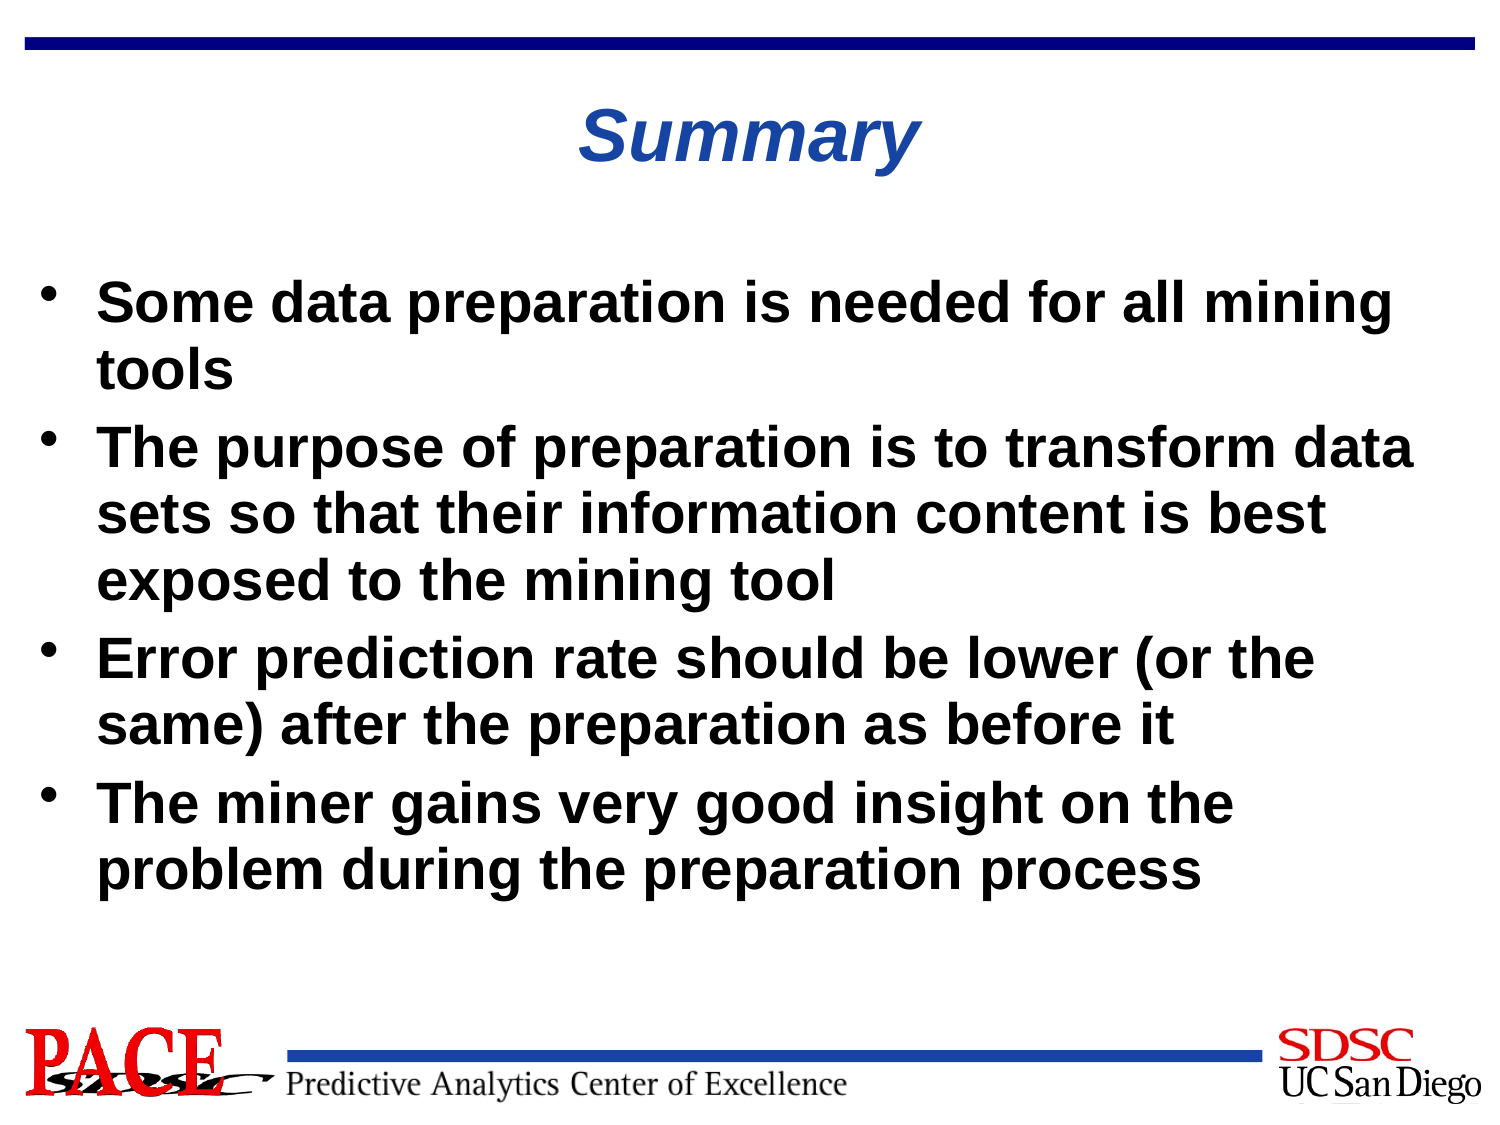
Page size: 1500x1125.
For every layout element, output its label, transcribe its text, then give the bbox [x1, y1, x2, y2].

title Summary [24, 50, 1475, 221]
picture [286, 1064, 858, 1103]
picture [1279, 1066, 1481, 1104]
list Some data preparation is needed for all mining tools The purpose of preparation is to transform data sets so that their information content is best exposed to the mining tool Error prediction rate should be lower (or the same) after the preparation as before it The miner gains very good insight on the problem during the preparation process [24, 262, 1475, 975]
picture [1279, 1028, 1413, 1061]
picture [25, 1025, 276, 1101]
